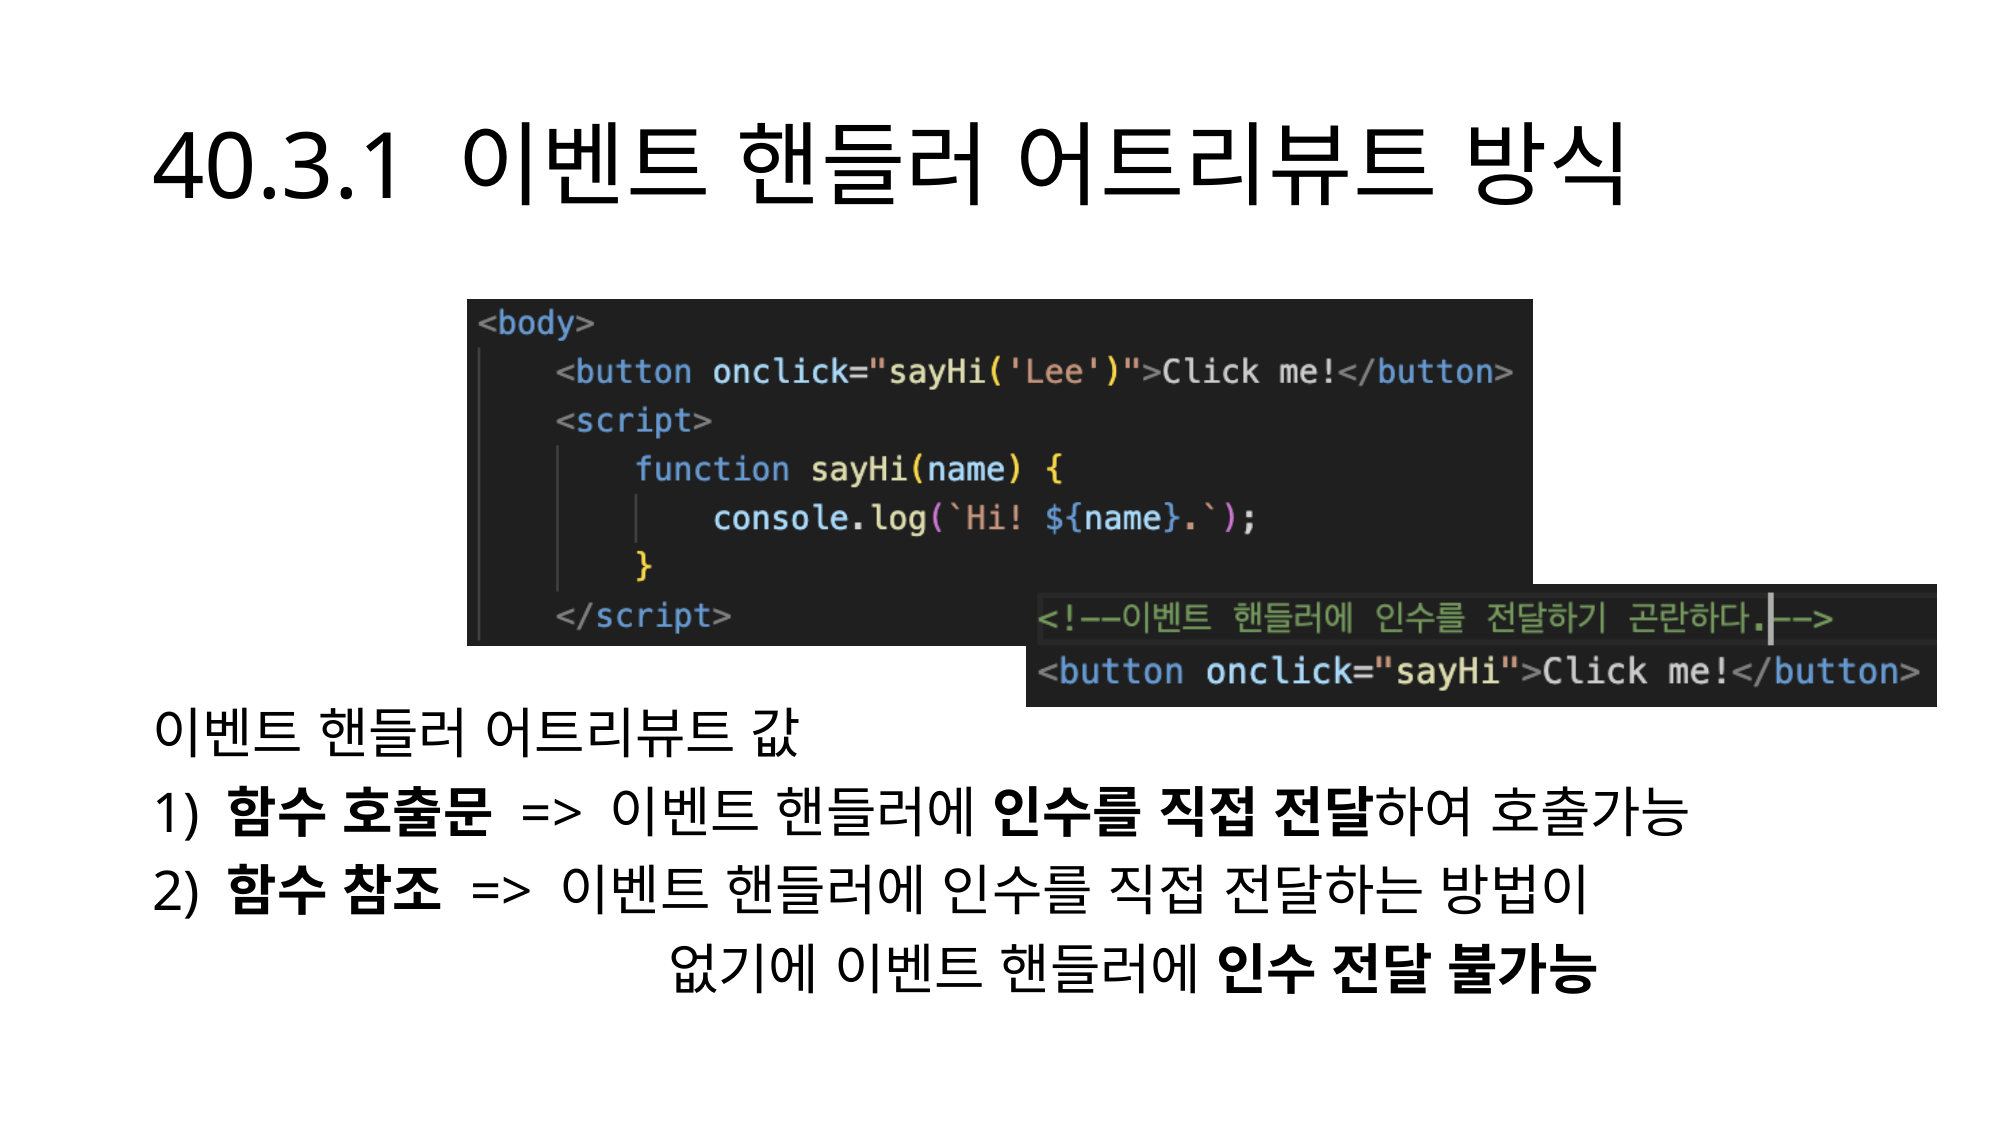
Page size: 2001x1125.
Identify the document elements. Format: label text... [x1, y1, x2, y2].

picture [467, 298, 1937, 707]
title 40.3.1 이벤트 핸들러 어트리뷰트 방식 [137, 59, 1863, 278]
list 이벤트 핸들러 어트리뷰트 값 1) 함수 호출문 => 이벤트 핸들러에 인수를 직접 전달하여 호출가능 2) 함수 참조 => 이벤트 핸들러에 인수를 직접 전달하는 방법이 없기에 이벤트 핸들러에 인수 전달 불가능 [137, 299, 1863, 1014]
